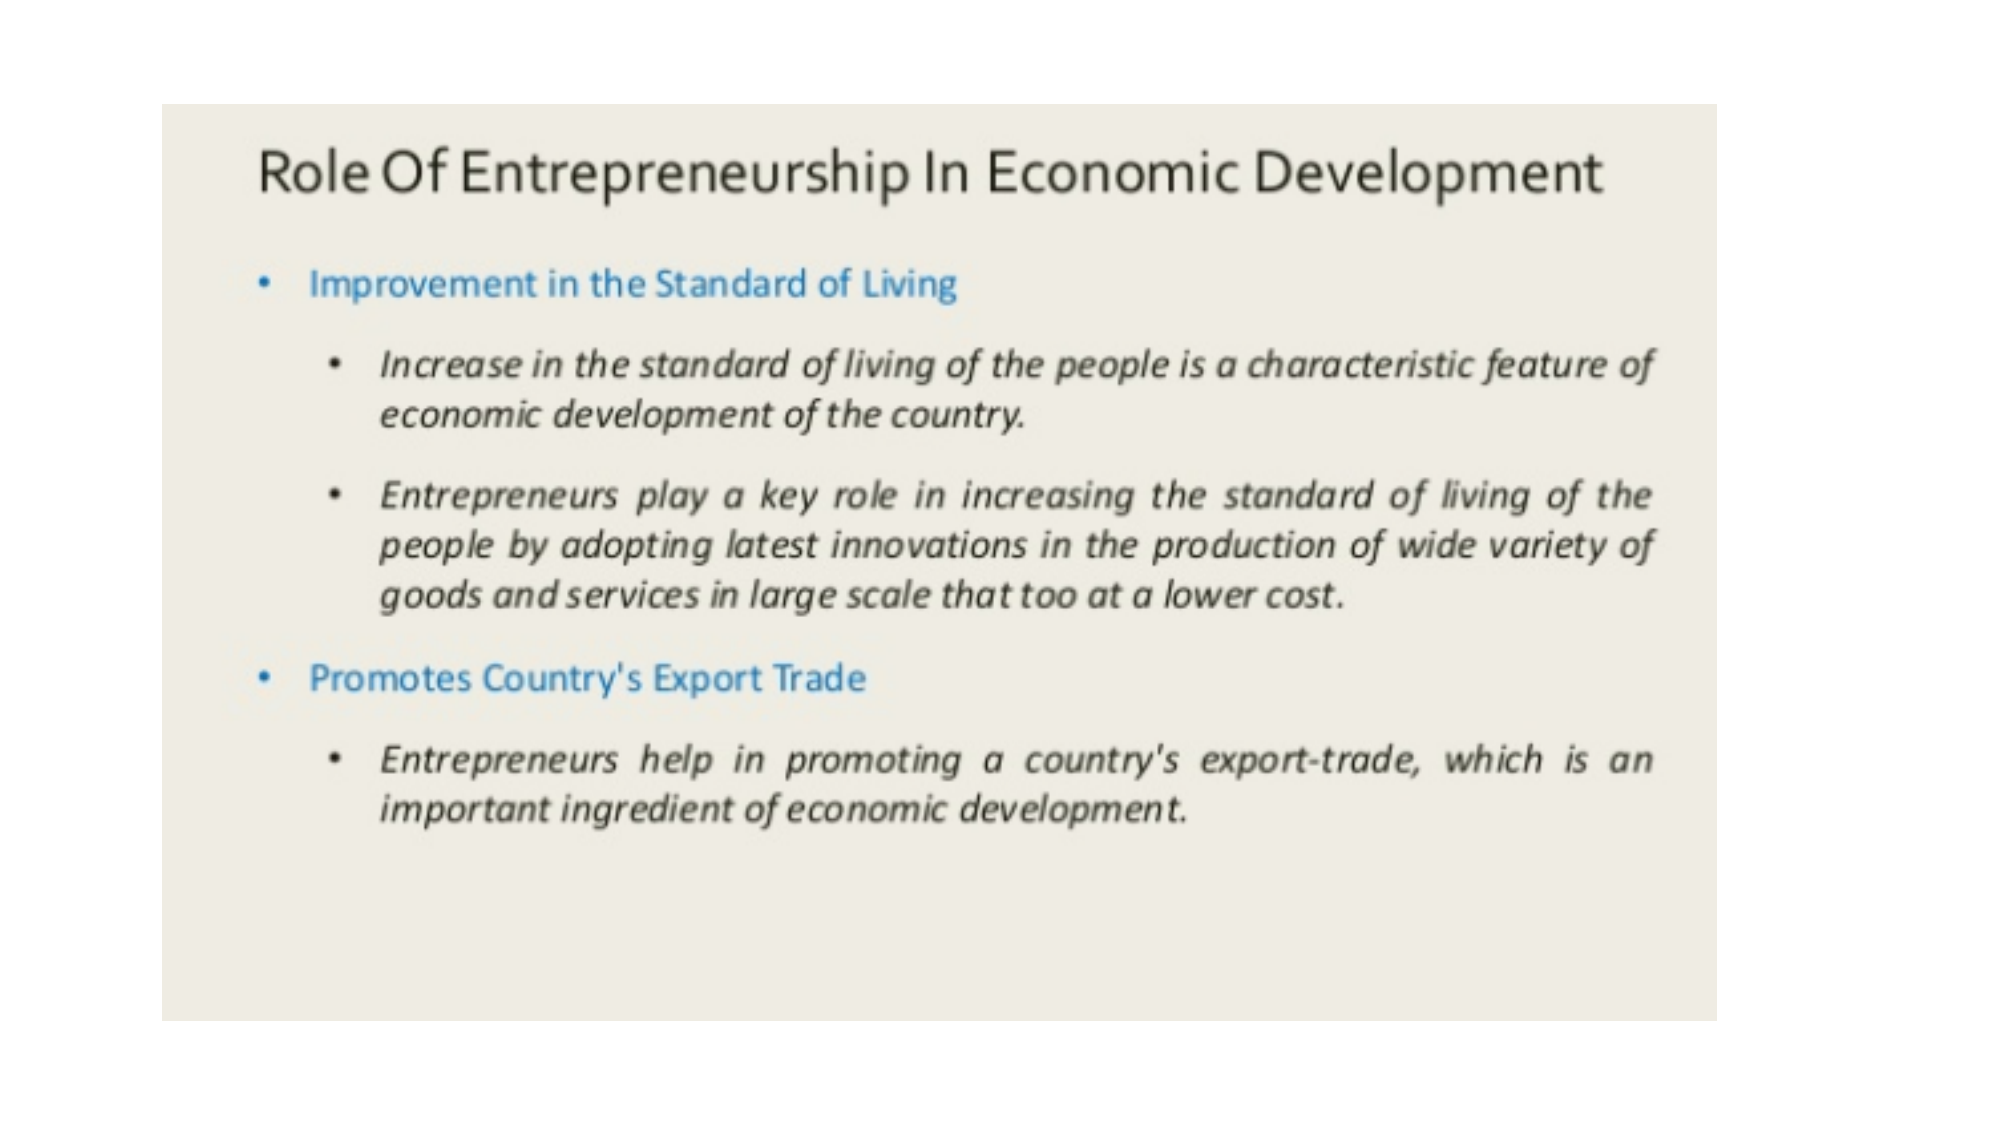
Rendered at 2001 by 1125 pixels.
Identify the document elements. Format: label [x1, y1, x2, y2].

list [162, 104, 1717, 1021]
